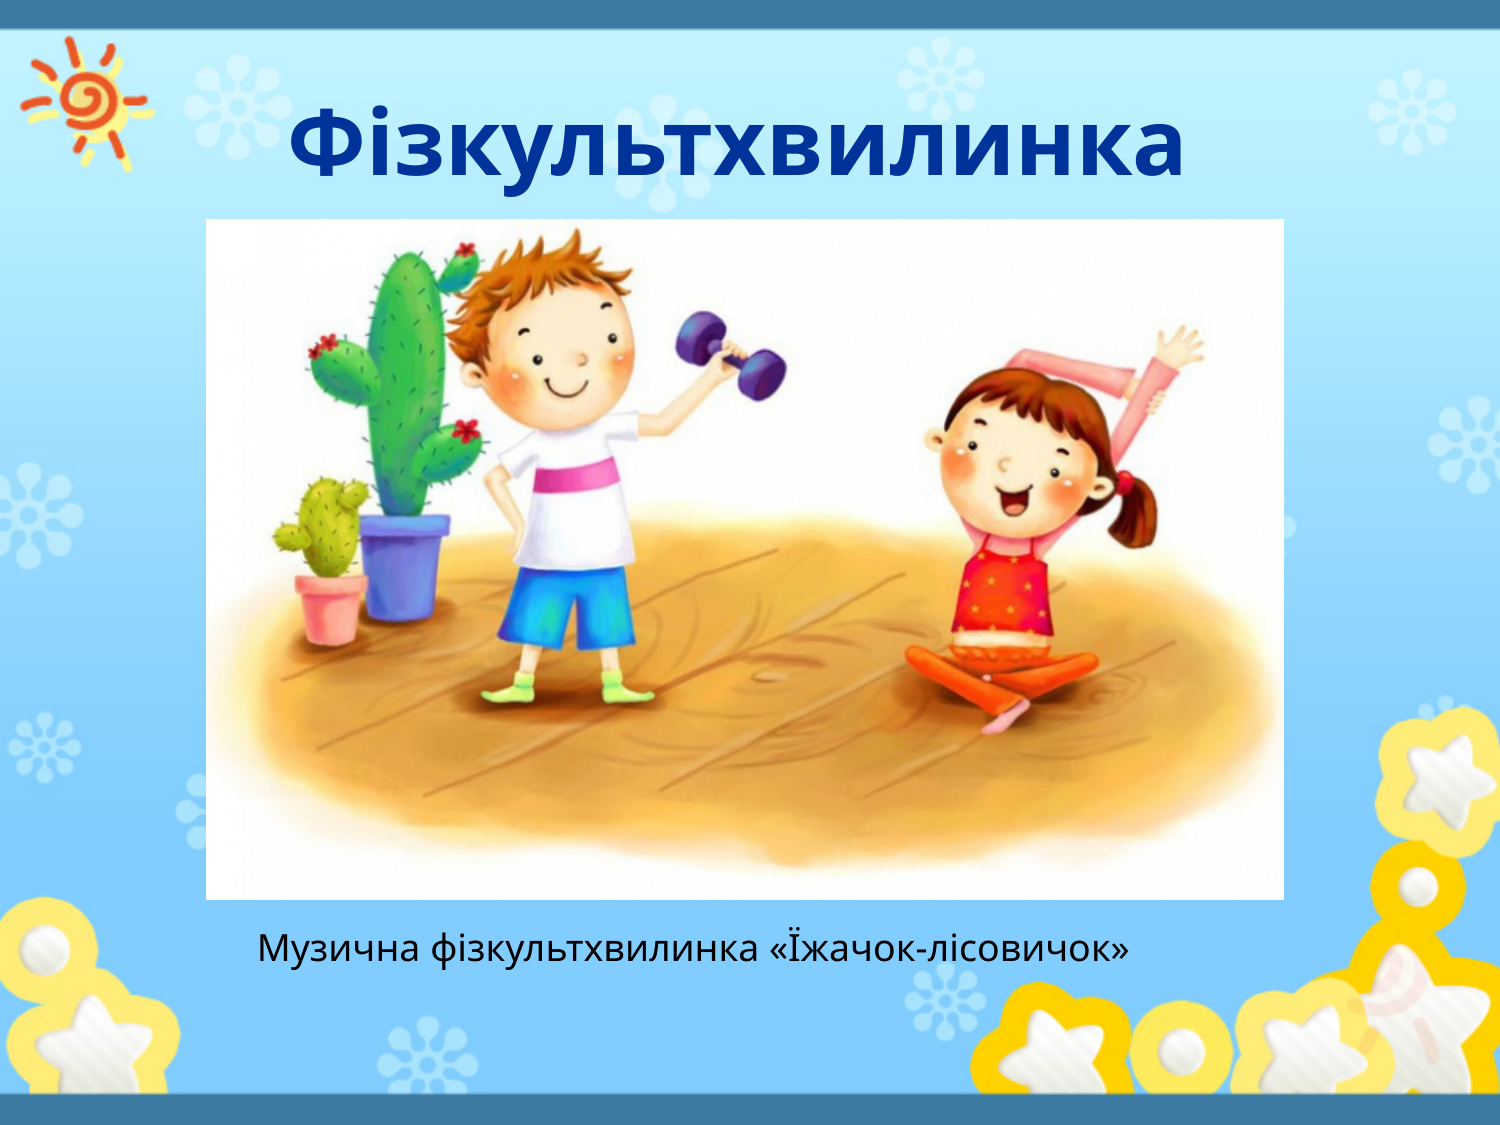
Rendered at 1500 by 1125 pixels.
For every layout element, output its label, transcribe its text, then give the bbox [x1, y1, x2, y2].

text_box Музична фізкультхвилинка «Їжачок-лісовичок» [242, 918, 1270, 977]
title Фізкультхвилинка [75, 45, 1425, 233]
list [206, 219, 1284, 900]
picture [0, 0, 1500, 1125]
